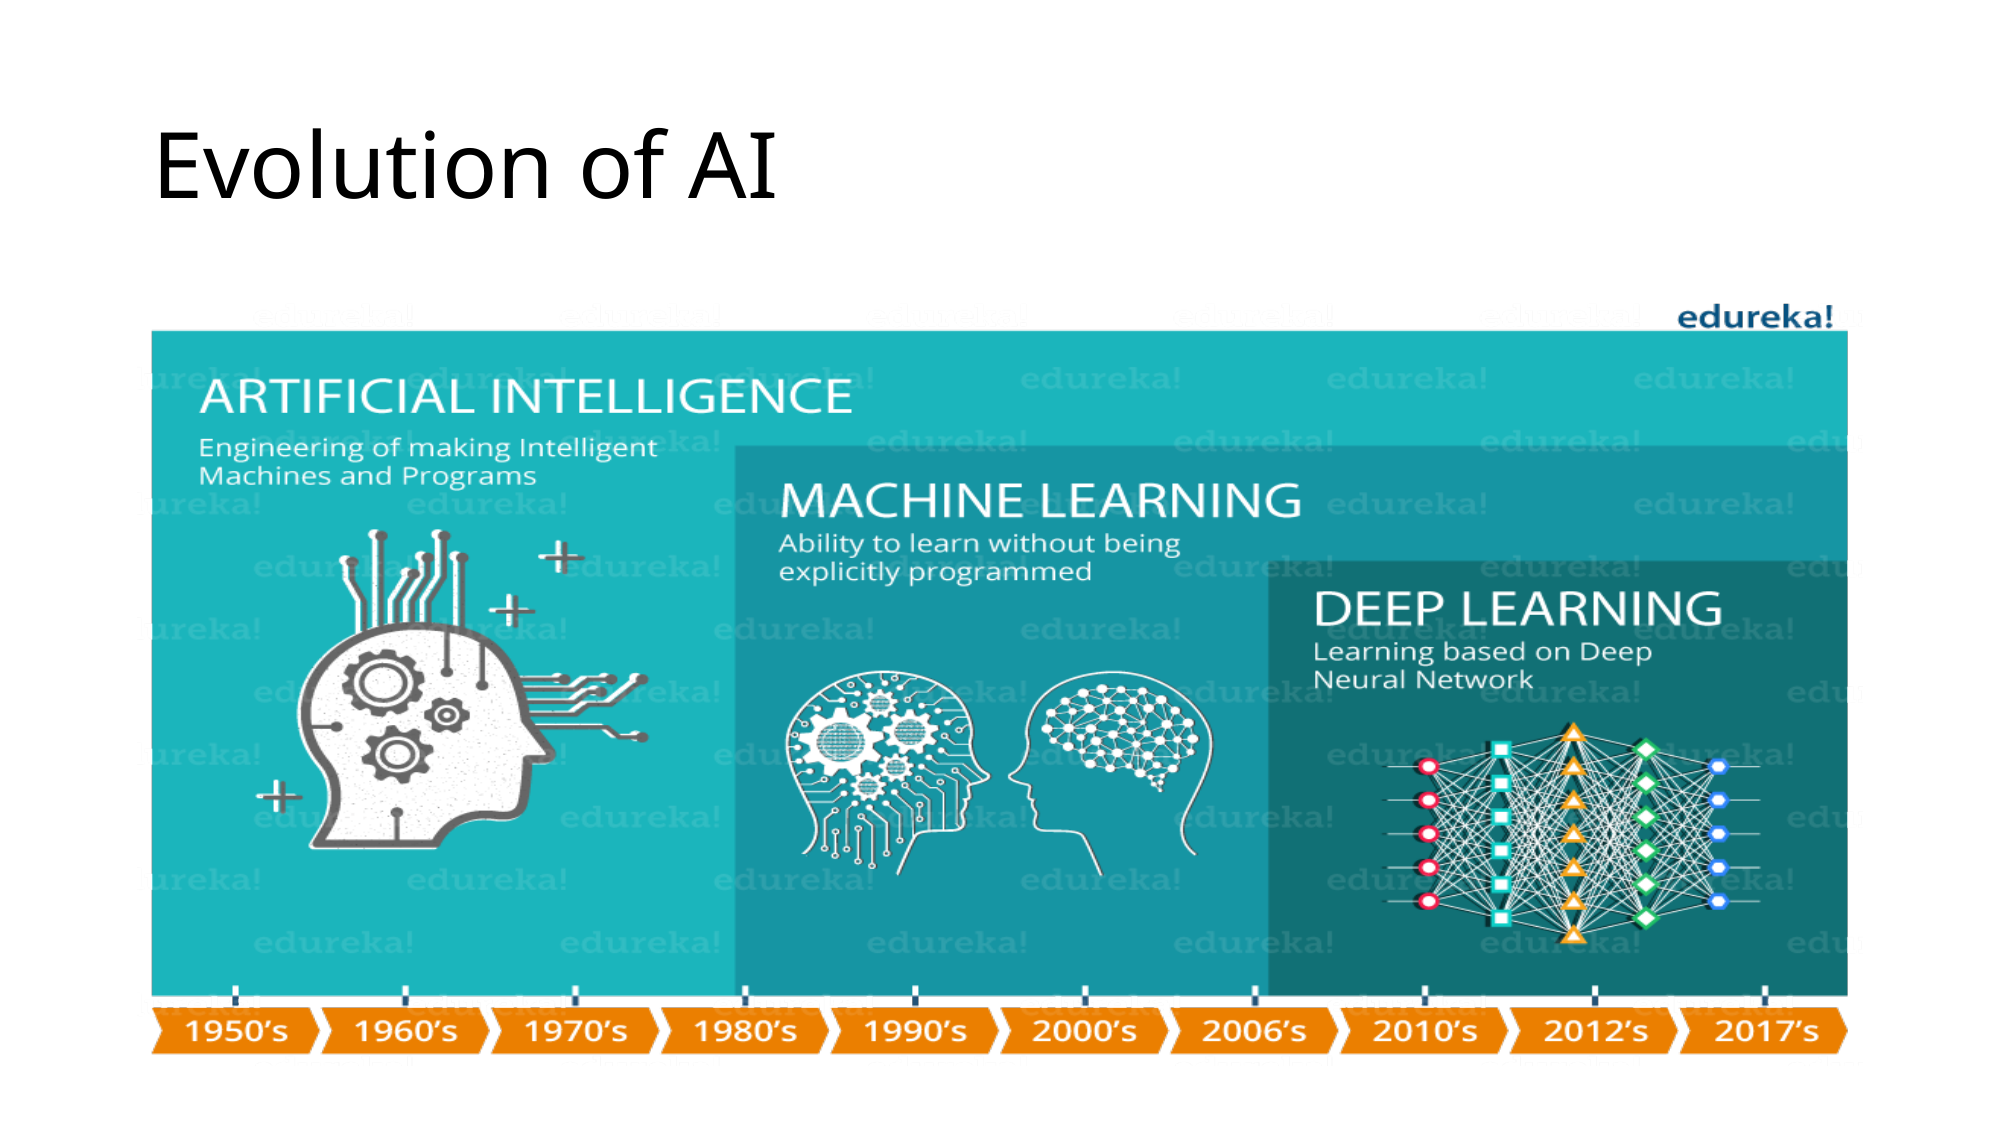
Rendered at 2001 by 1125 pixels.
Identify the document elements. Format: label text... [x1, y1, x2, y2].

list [137, 299, 1863, 1066]
title Evolution of AI [137, 59, 1863, 278]
